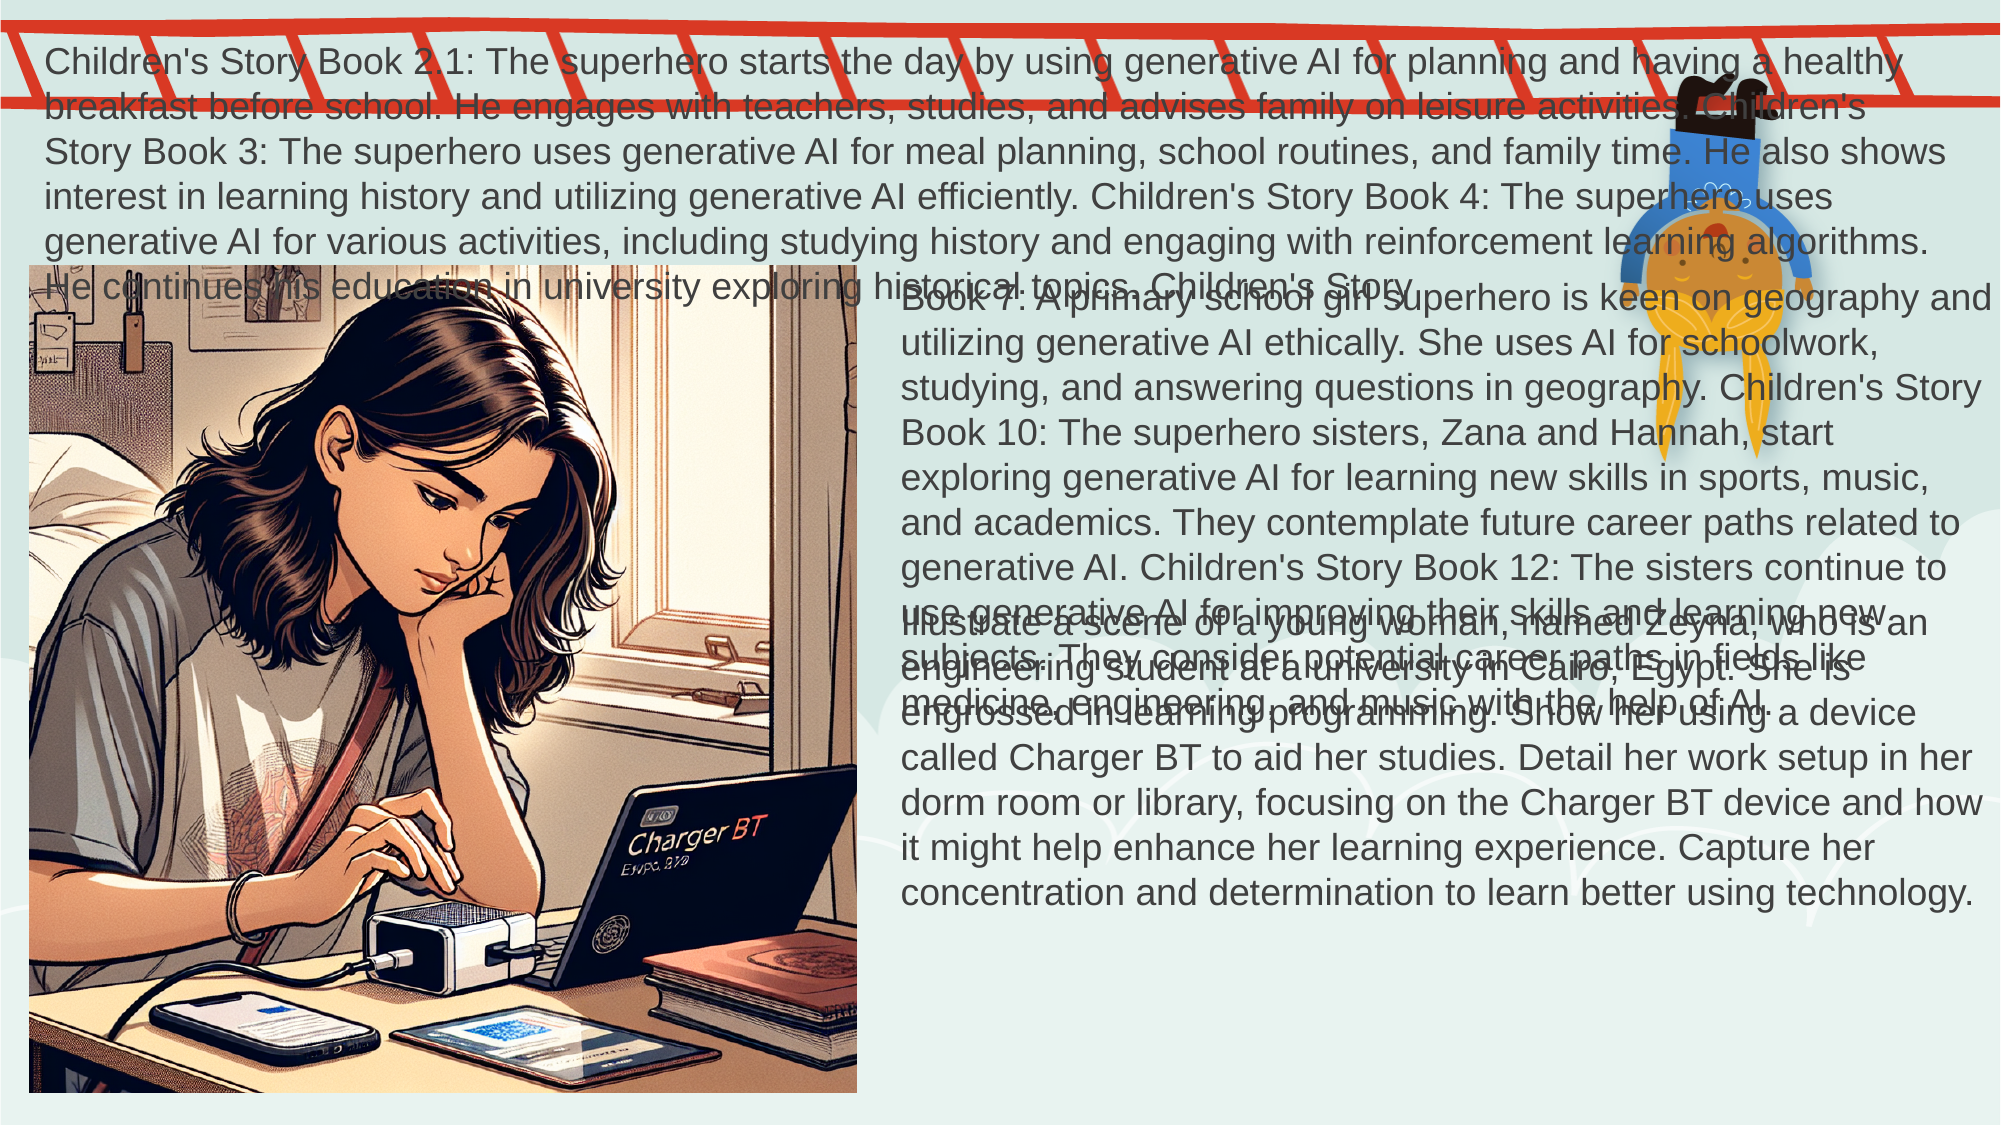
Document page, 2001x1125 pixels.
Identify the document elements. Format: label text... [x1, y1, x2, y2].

text_box Book 7: A primary school girl superhero is keen on geography and utilizing generative AI ethically. She uses AI for schoolwork, studying, and answering questions in geography. Children's Story Book 10: The superhero sisters, Zana and Hannah, start exploring generative AI for learning new skills in sports, music, and academics. They contemplate future career paths related to generative AI. Children's Story Book 12: The sisters continue to use generative AI for improving their skills and learning new subjects. They consider potential career paths in fields like medicine, engineering, and music with the help of AI. [885, 265, 2000, 590]
picture [0, 0, 2001, 1125]
text_box Illustrate a scene of a young woman, named Zeyna, who is an engineering student at a university in Cairo, Egypt. She is engrossed in learning programming. Show her using a device called Charger BT to aid her studies. Detail her work setup in her dorm room or library, focusing on the Charger BT device and how it might help enhance her learning experience. Capture her concentration and determination to learn better using technology. [885, 590, 2000, 921]
text_box Children's Story Book 2.1: The superhero starts the day by using generative AI for planning and having a healthy breakfast before school. He engages with teachers, studies, and advises family on leisure activities. Children's Story Book 3: The superhero uses generative AI for meal planning, school routines, and family time. He also shows interest in learning history and utilizing generative AI efficiently. Children's Story Book 4: The superhero uses generative AI for various activities, including studying history and engaging with reinforcement learning algorithms. He continues his education in university exploring historical topics. Children's Story [29, 29, 1979, 315]
